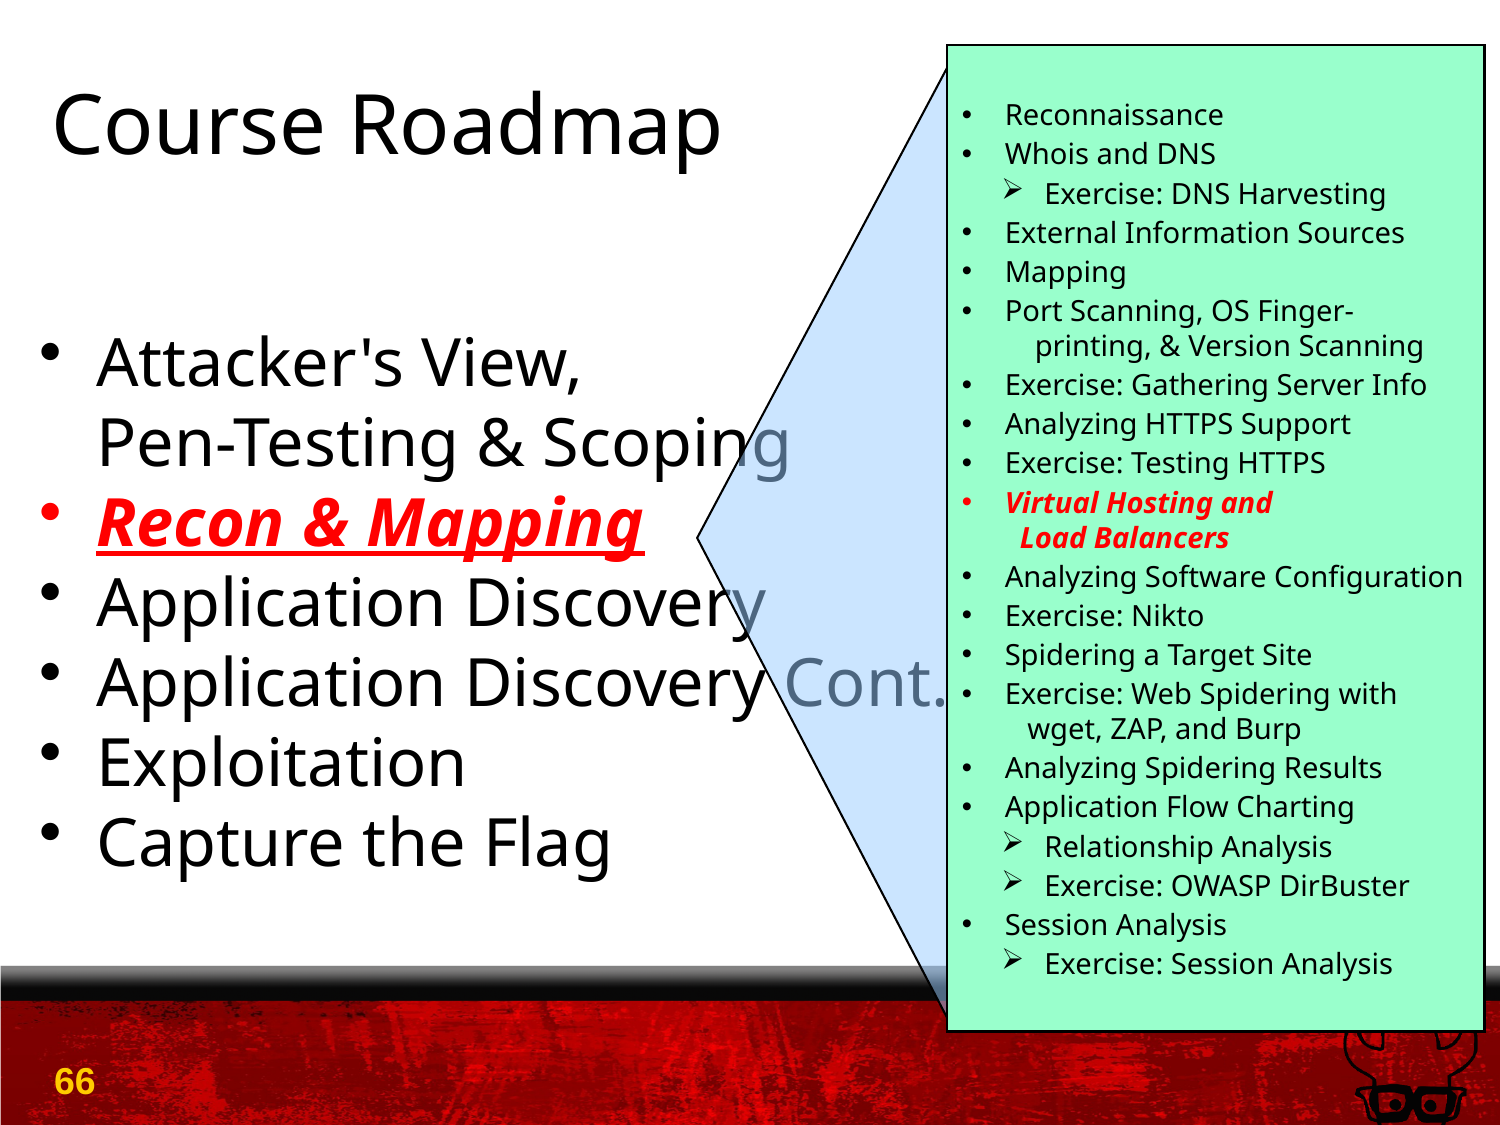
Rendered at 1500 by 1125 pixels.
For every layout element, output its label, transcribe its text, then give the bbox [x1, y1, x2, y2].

picture [0, 282, 1500, 1125]
text_box [697, 67, 947, 1018]
text_box Reconnaissance Whois and DNS Exercise: DNS Harvesting External Information Sources Mapping Port Scanning, OS Finger- printing, & Version Scanning Exercise: Gathering Server Info Analyzing HTTPS Support Exercise: Testing HTTPS Virtual Hosting and Load Balancers Analyzing Software Configuration Exercise: Nikto Spidering a Target Site Exercise: Web Spidering with wget, ZAP, and Burp Analyzing Spidering Results Application Flow Charting Relationship Analysis Exercise: OWASP DirBuster Session Analysis Exercise: Session Analysis [947, 45, 1485, 1032]
text_box Attacker's View, Pen-Testing & Scoping Recon & Mapping Application Discovery Application Discovery Cont. Exploitation Capture the Flag [24, 312, 931, 988]
title Course Roadmap [35, 24, 1469, 219]
